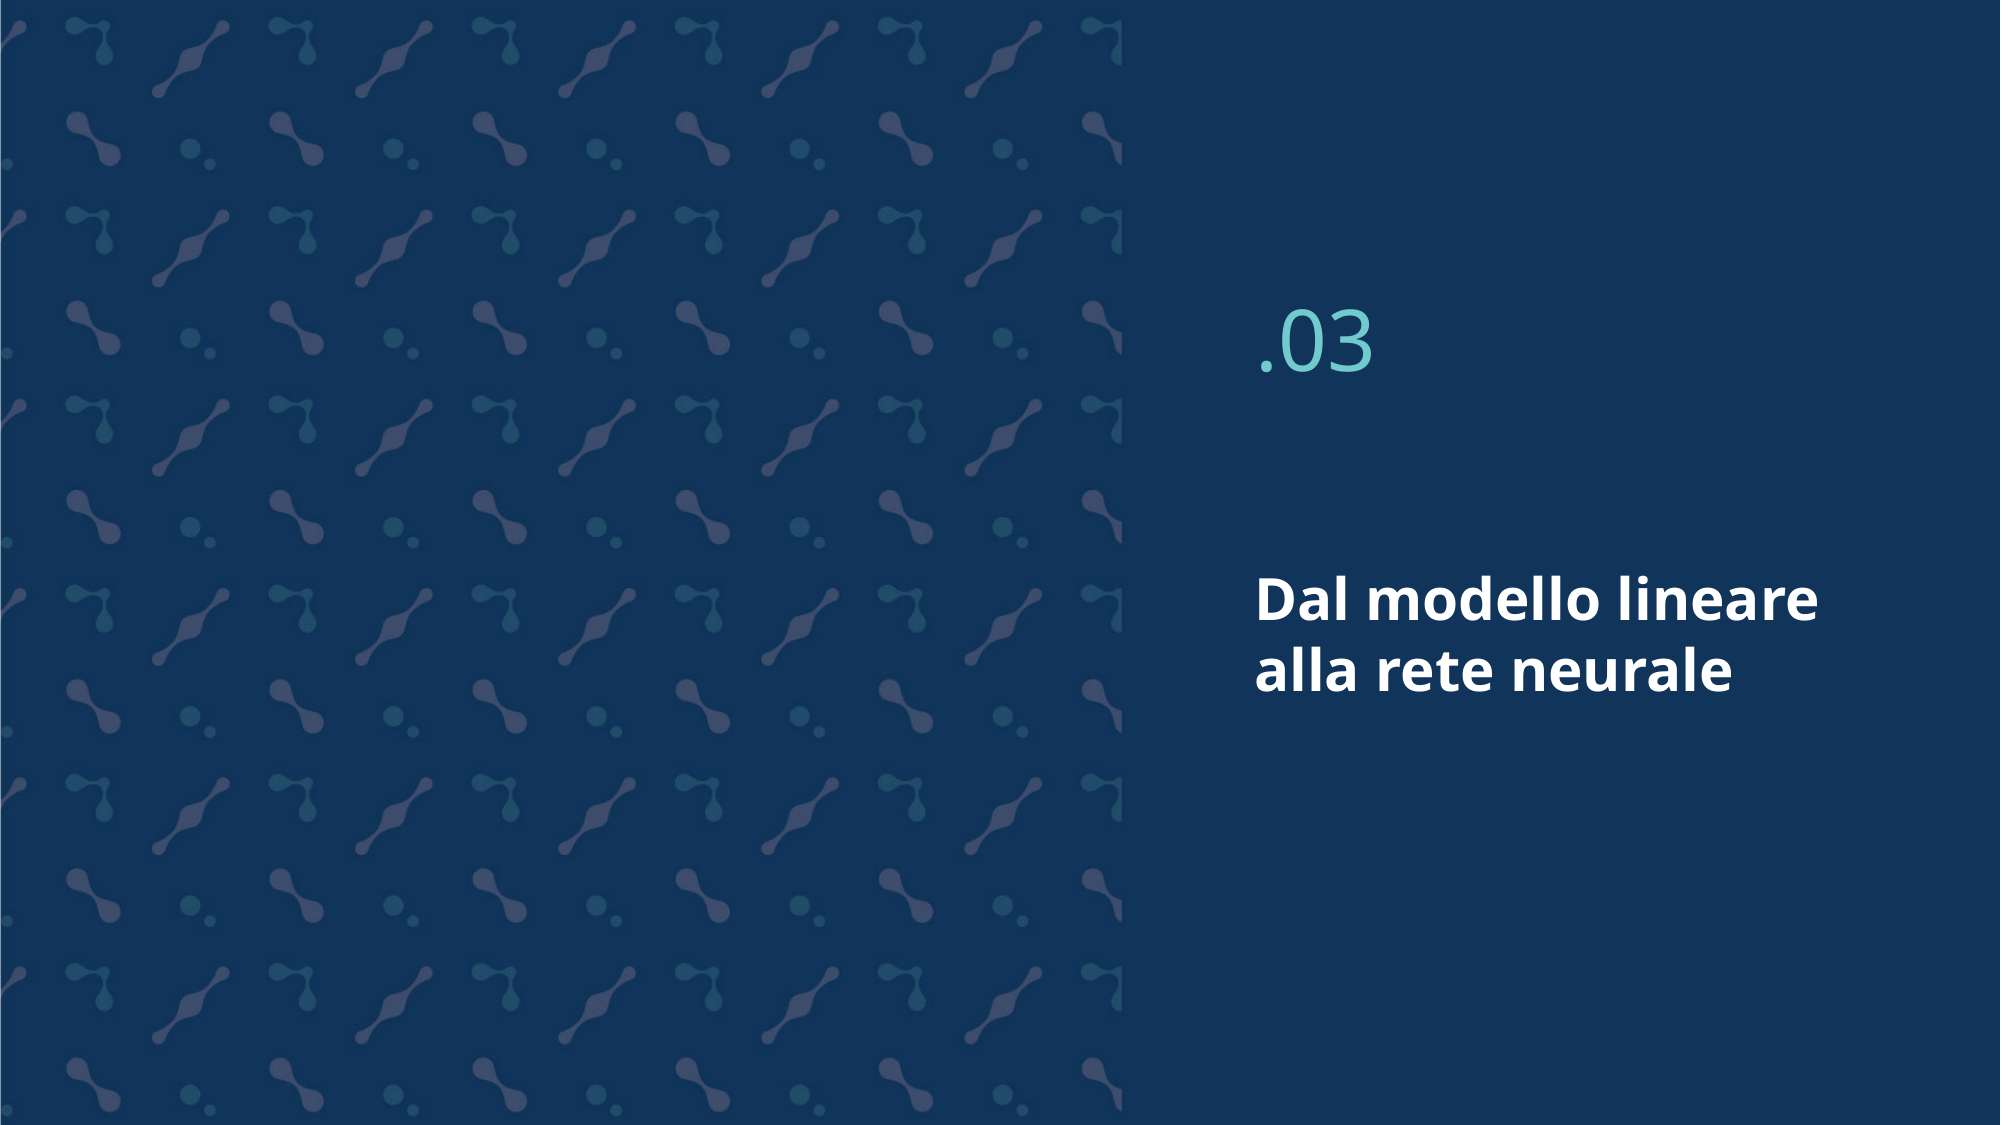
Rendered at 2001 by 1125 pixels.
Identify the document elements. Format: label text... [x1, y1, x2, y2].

picture [0, 0, 2000, 1125]
list .03 [1240, 277, 1489, 397]
list Dal modello lineare alla rete neurale [1239, 412, 1911, 852]
